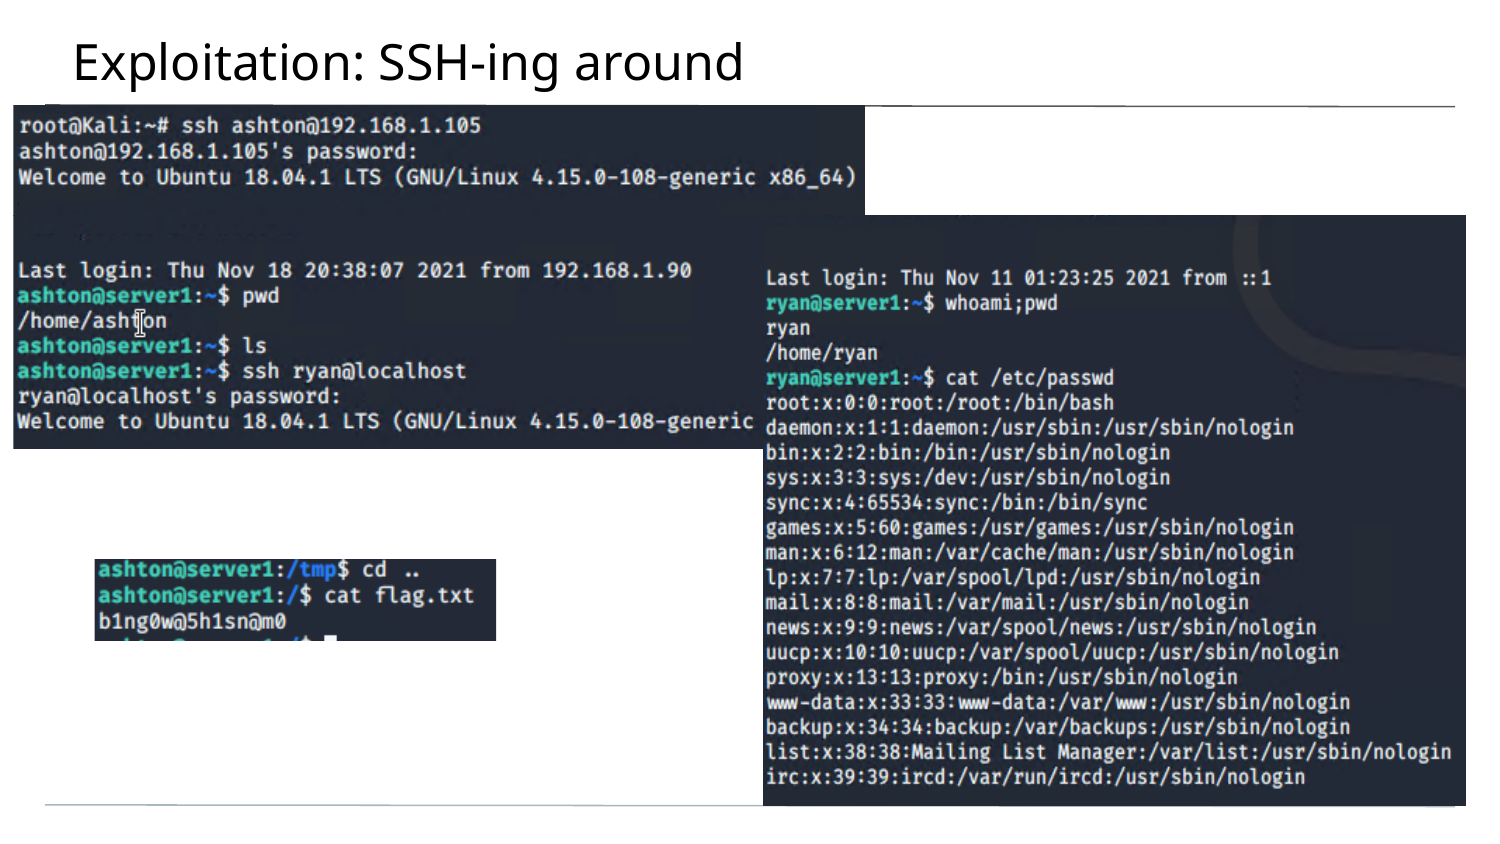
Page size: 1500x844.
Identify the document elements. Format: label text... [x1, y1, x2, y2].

picture [94, 559, 497, 642]
title Exploitation: SSH-ing around [0, 0, 1500, 88]
picture [12, 104, 1500, 807]
